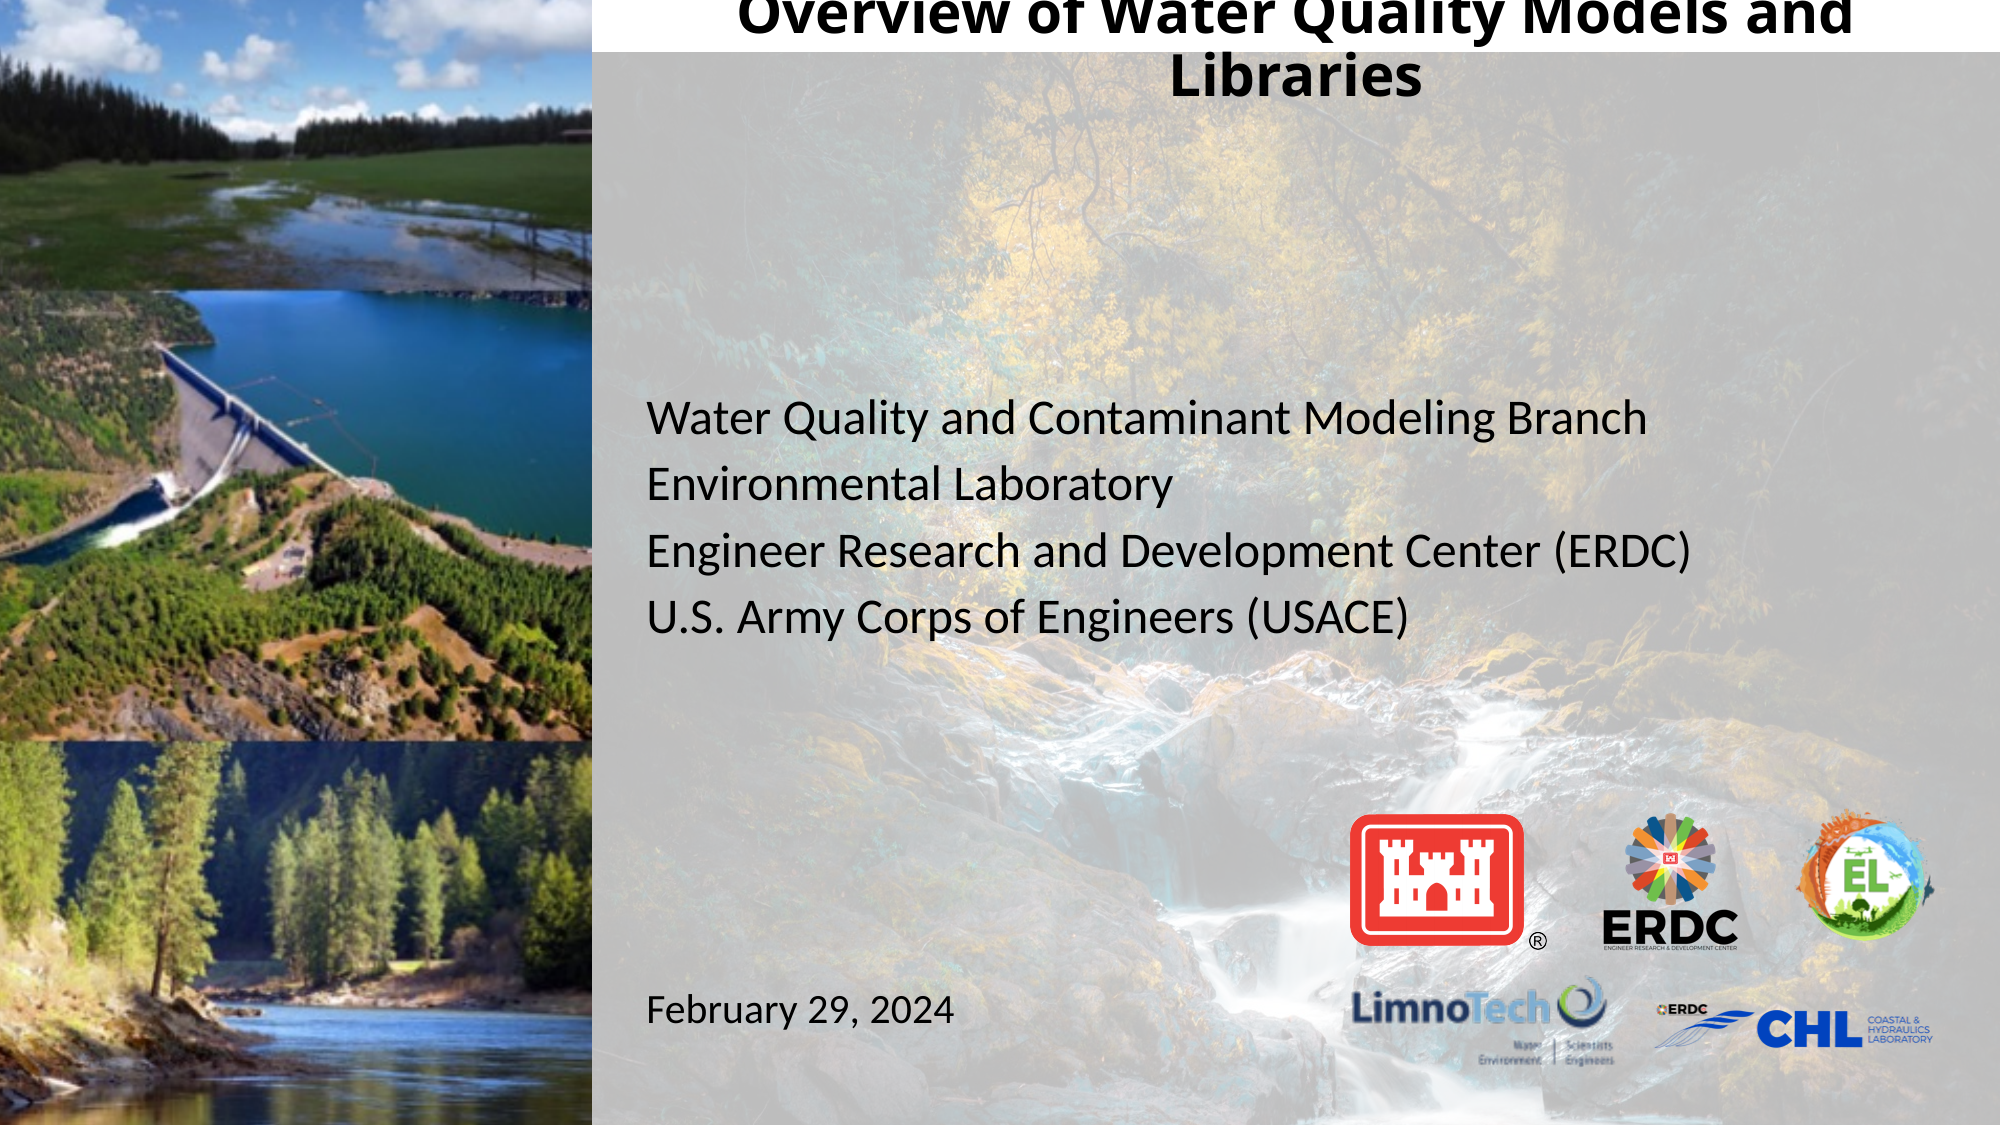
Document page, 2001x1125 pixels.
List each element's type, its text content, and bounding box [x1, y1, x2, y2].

text_box Water Quality and Contaminant Modeling Branch Environmental Laboratory Engineer Research and Development Center (ERDC) U.S. Army Corps of Engineers (USACE) [631, 383, 1748, 652]
text_box February 29, 2024 [631, 973, 1056, 1039]
picture [0, 0, 592, 1125]
text_box [592, 51, 2000, 1125]
text_box Overview of Water Quality Models and Libraries [627, 29, 1965, 117]
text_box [1341, 802, 1953, 1073]
